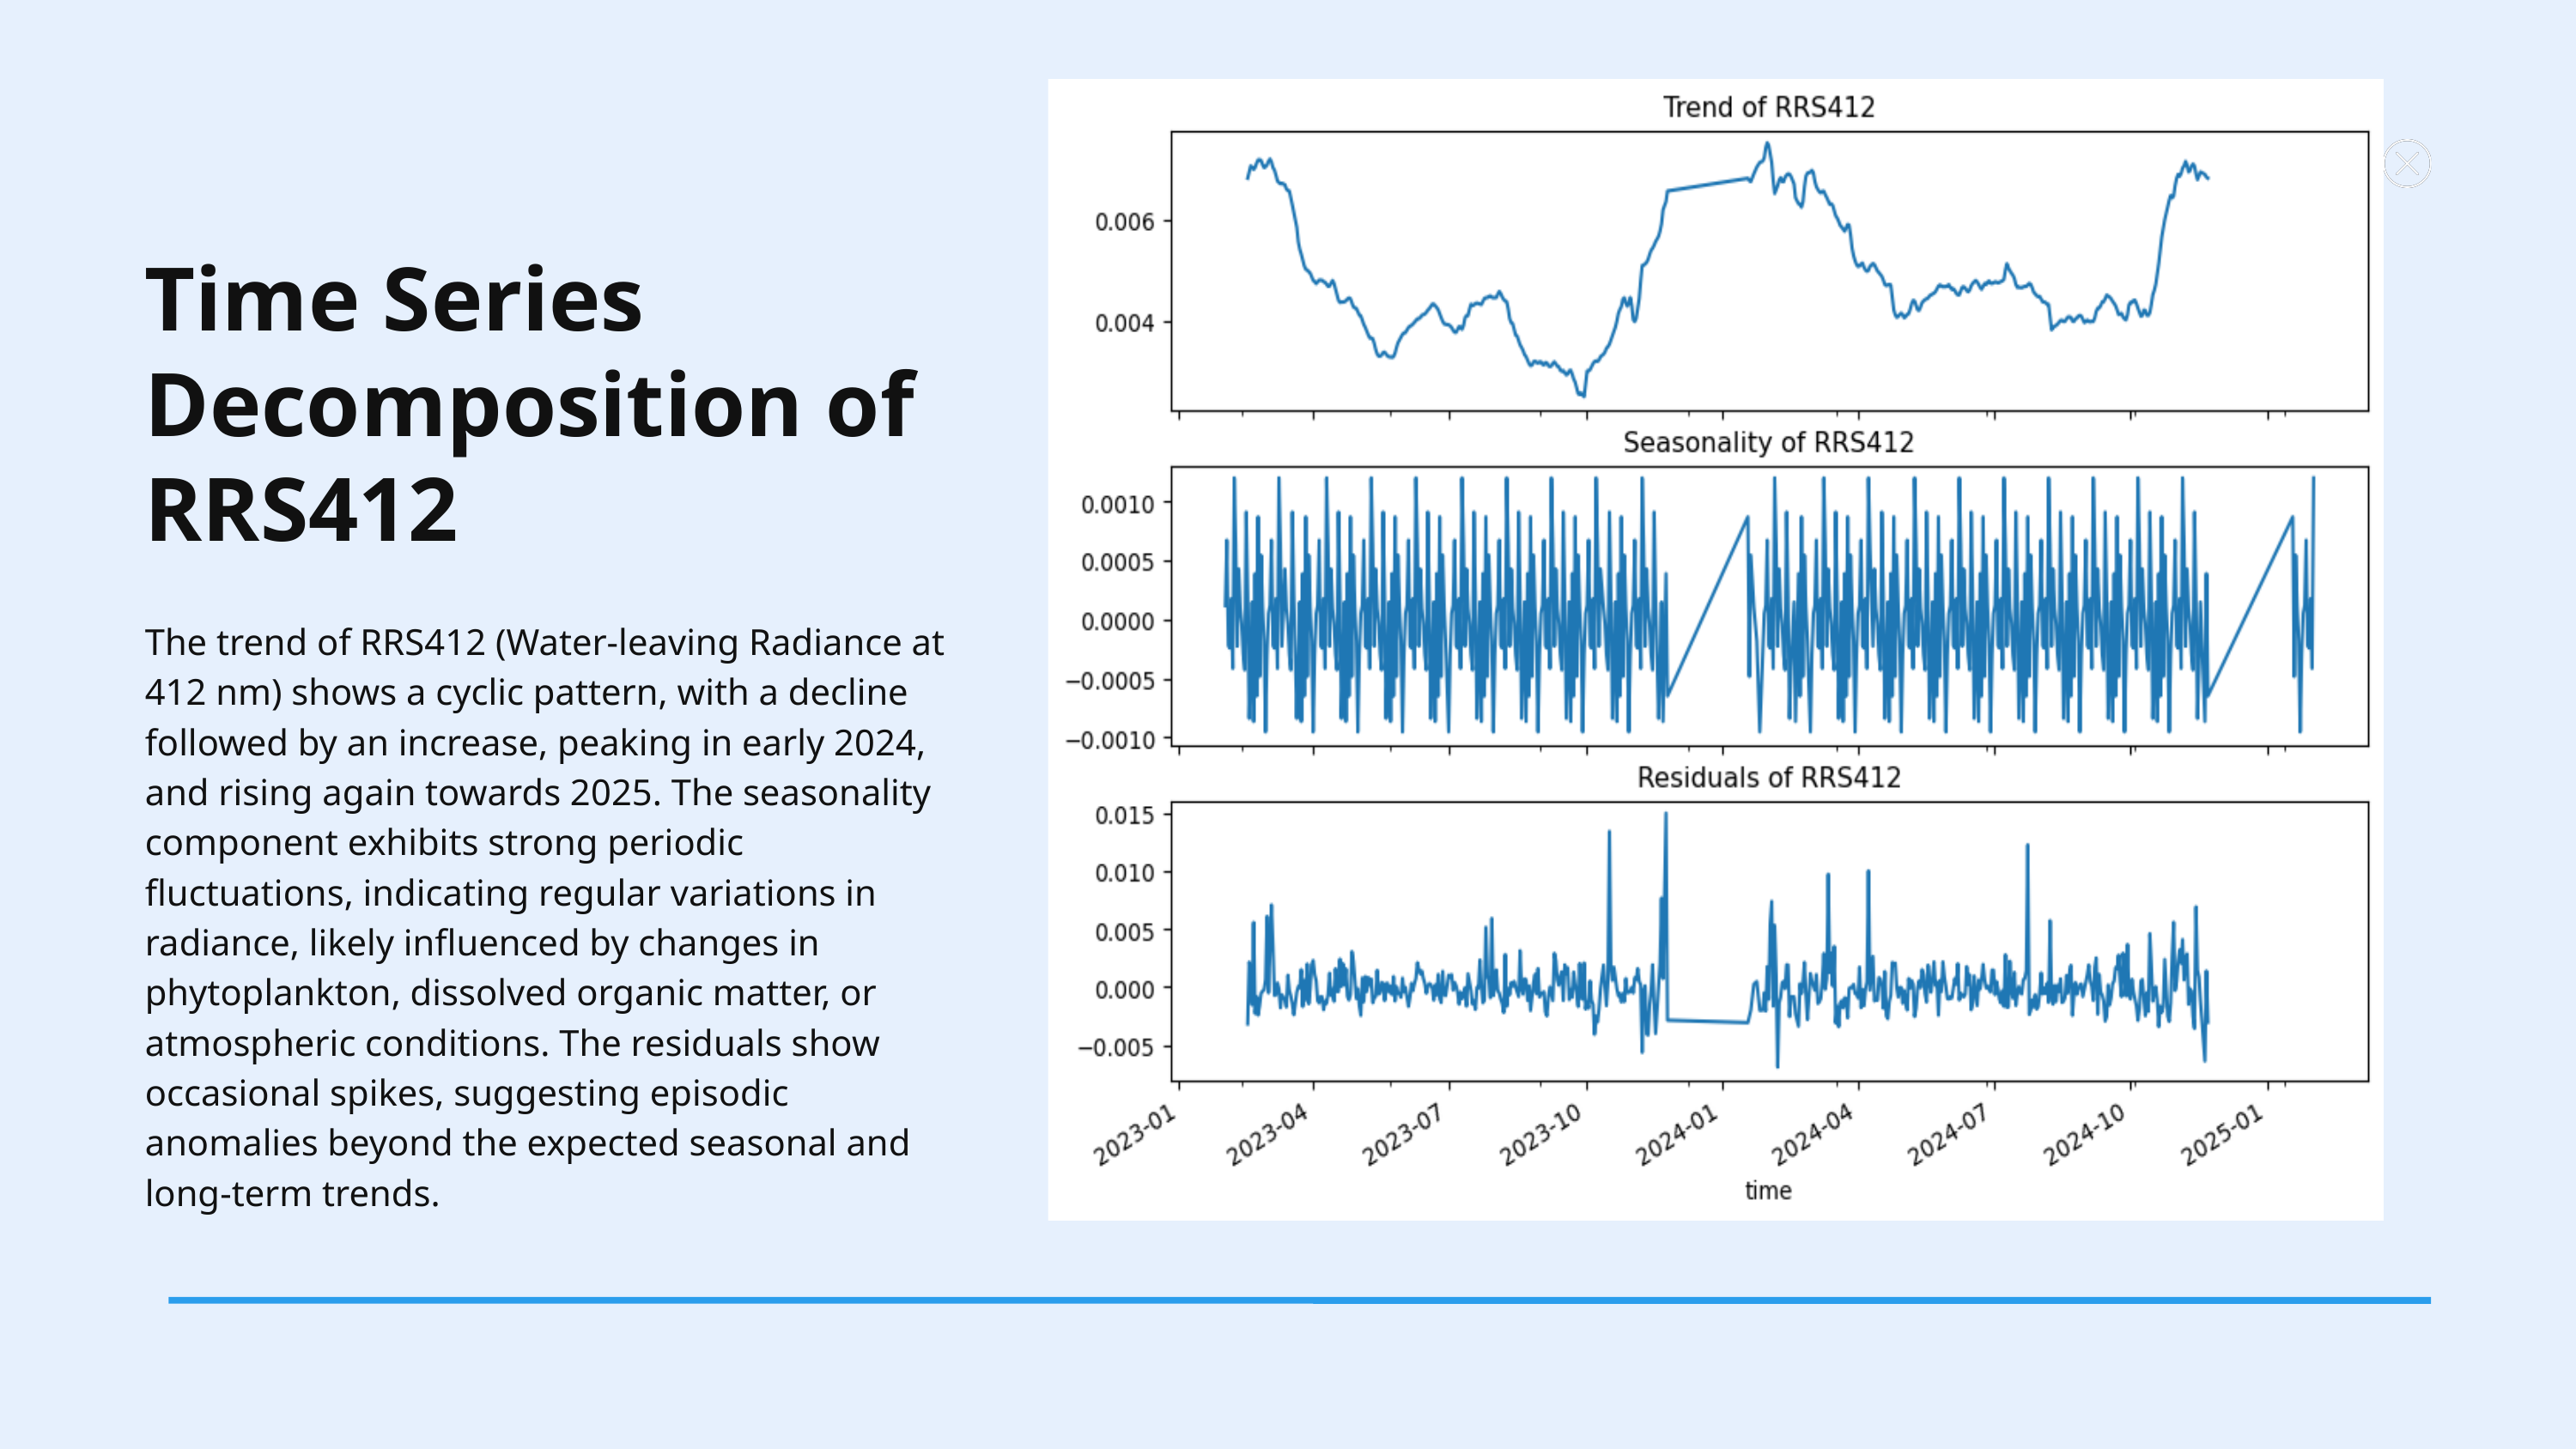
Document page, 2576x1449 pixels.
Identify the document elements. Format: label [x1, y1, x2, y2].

text_box [144, 243, 956, 1216]
text_box [2384, 139, 2432, 188]
text_box [1048, 79, 2384, 1221]
